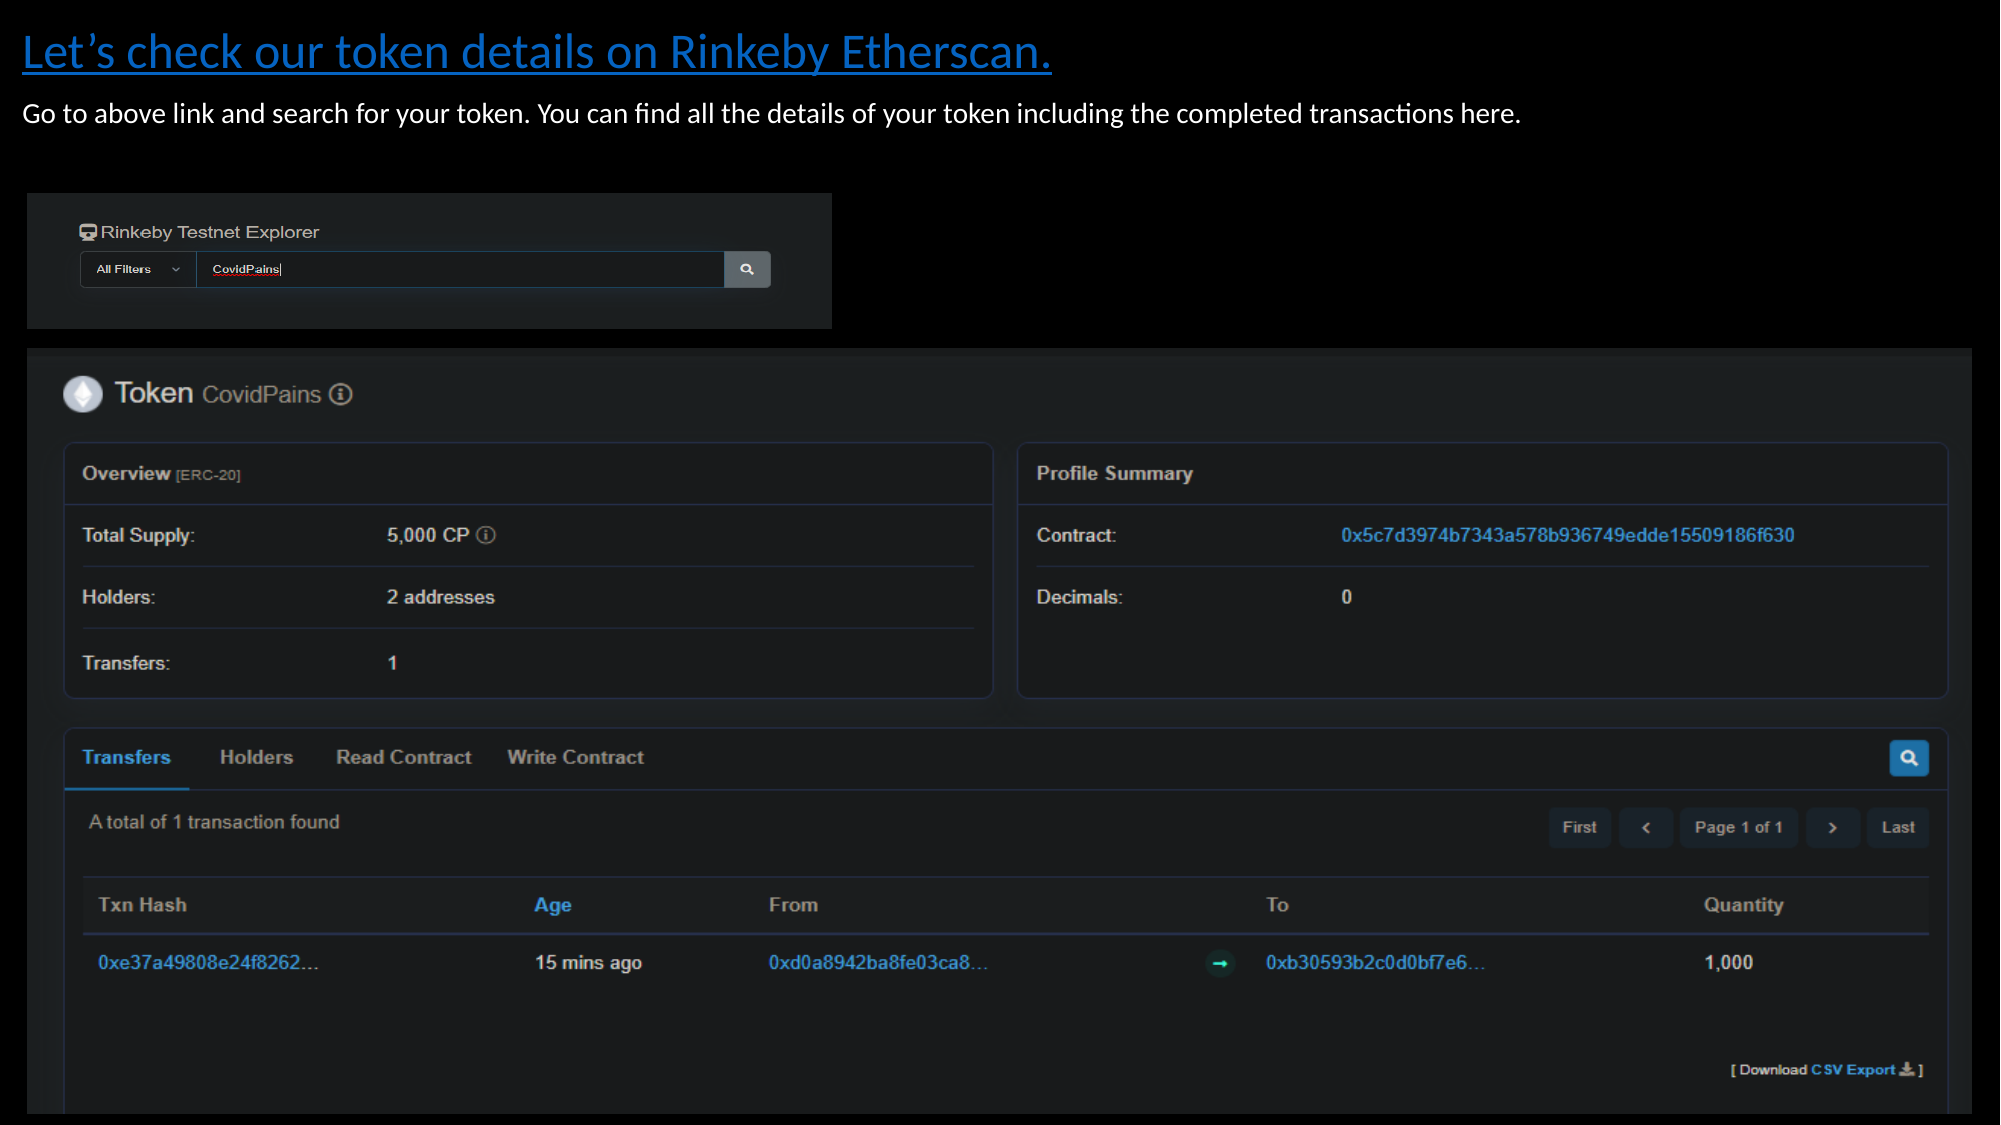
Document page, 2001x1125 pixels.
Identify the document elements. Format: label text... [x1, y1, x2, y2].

text_box Let’s check our token details on Rinkeby Etherscan. [7, 11, 1213, 86]
picture [27, 348, 1972, 1114]
text_box Go to above link and search for your token. You can find all the details of your token including the completed transactions here. [7, 86, 1622, 137]
picture [27, 193, 832, 329]
text_box [0, 106, 2000, 229]
